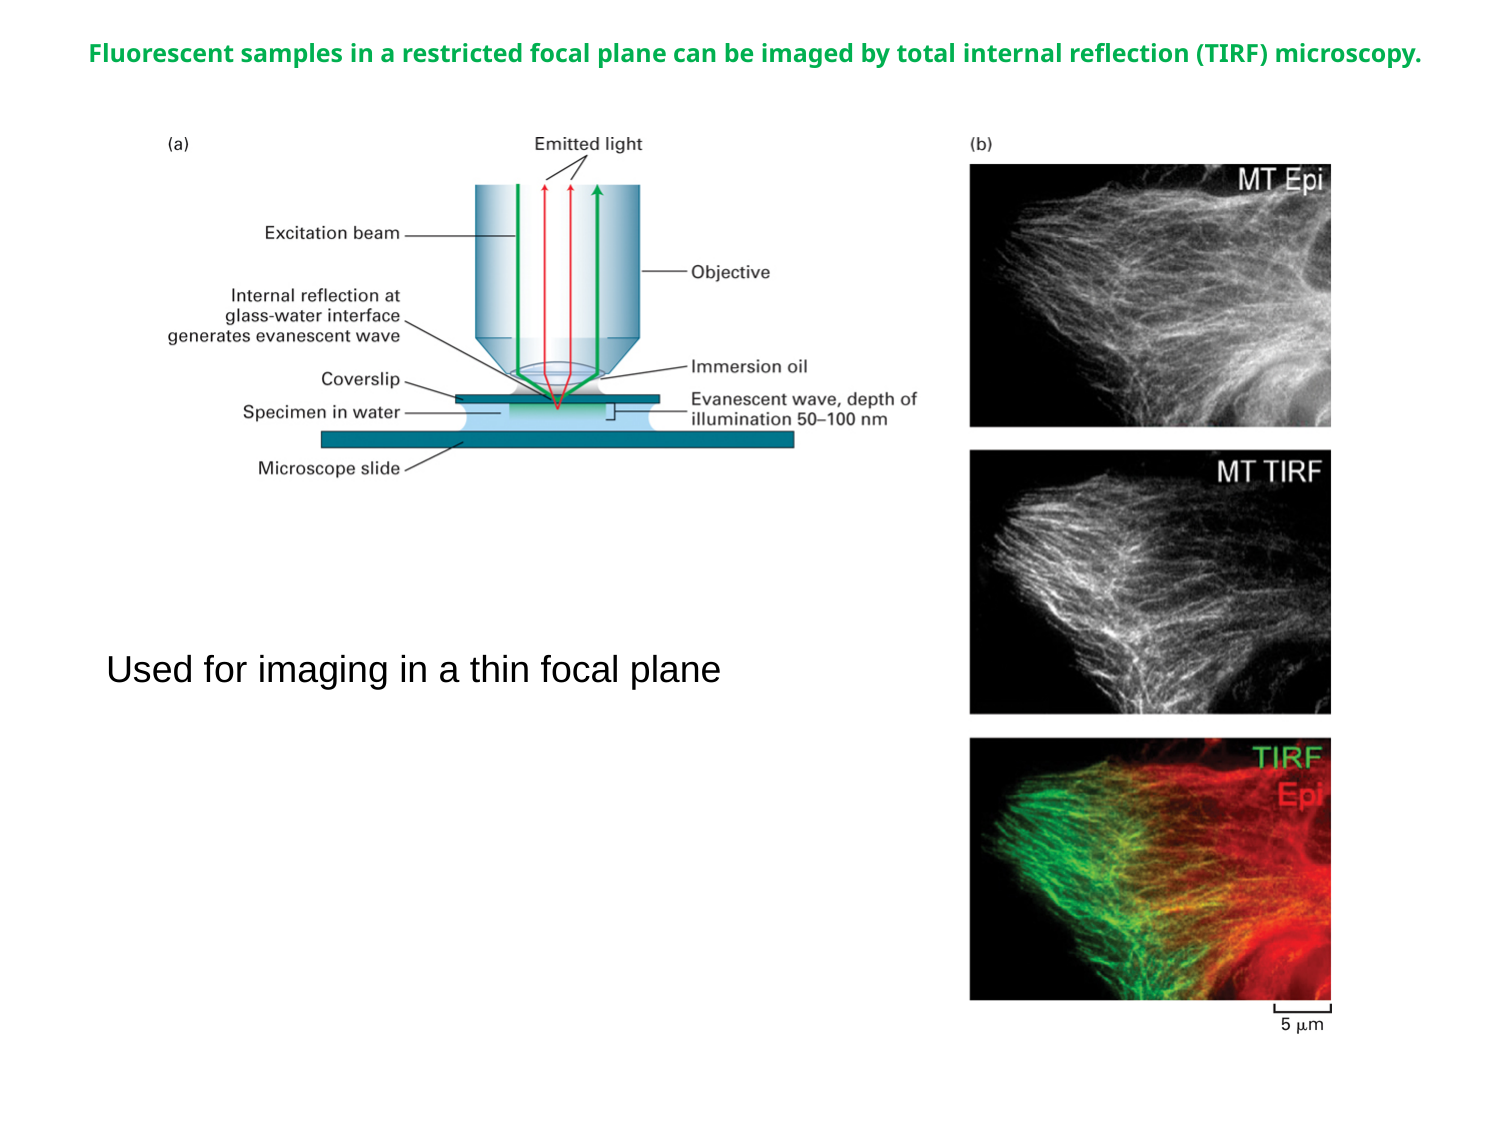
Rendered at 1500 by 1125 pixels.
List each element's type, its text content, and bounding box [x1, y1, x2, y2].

text_box Used for imaging in a thin focal plane [91, 637, 163, 743]
title Fluorescent samples in a restricted focal plane can be imaged by total internal reflection (TIRF) microscopy. [37, 0, 1463, 113]
picture [168, 136, 1332, 1034]
